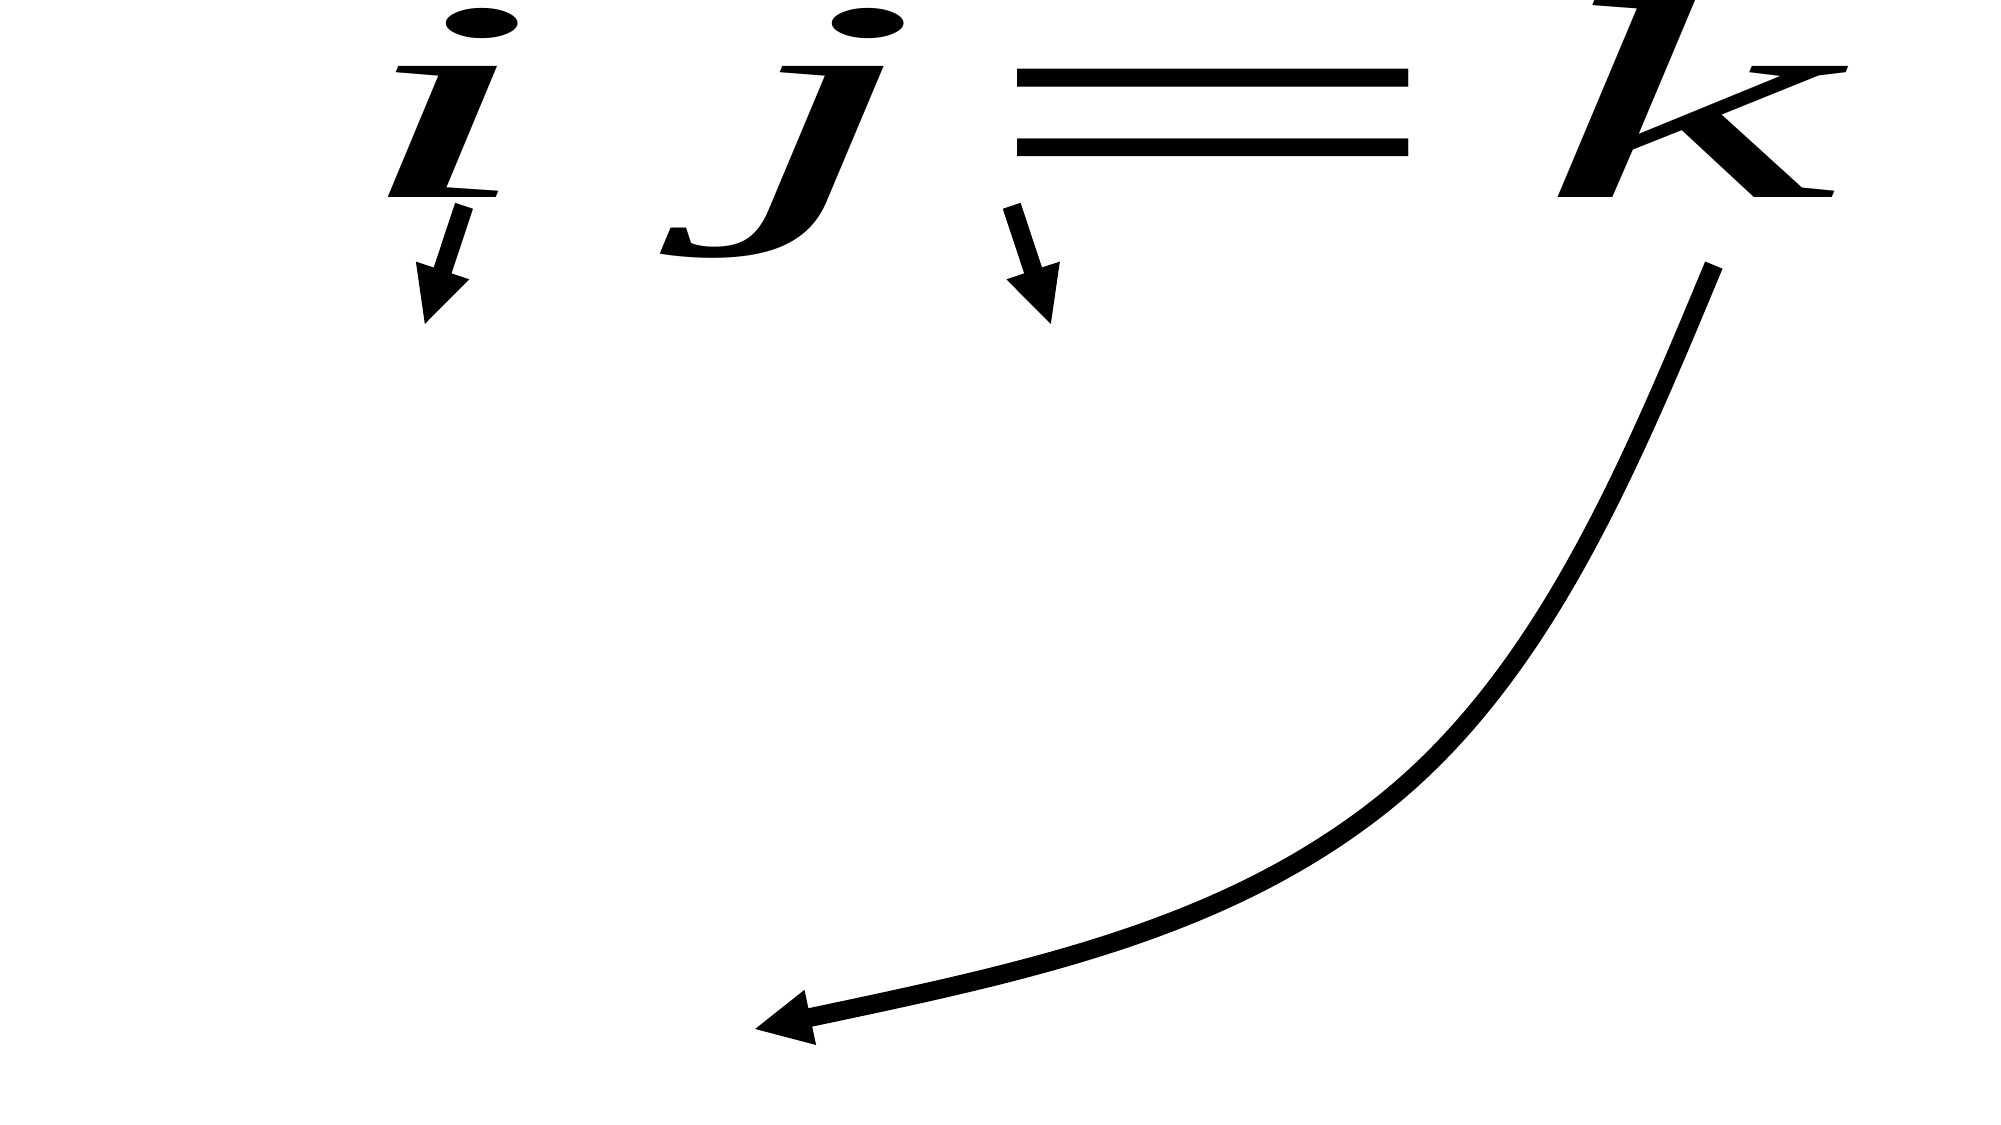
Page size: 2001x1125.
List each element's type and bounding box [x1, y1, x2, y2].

text_box [59, 205, 1389, 1125]
text_box [1389, 264, 1715, 801]
